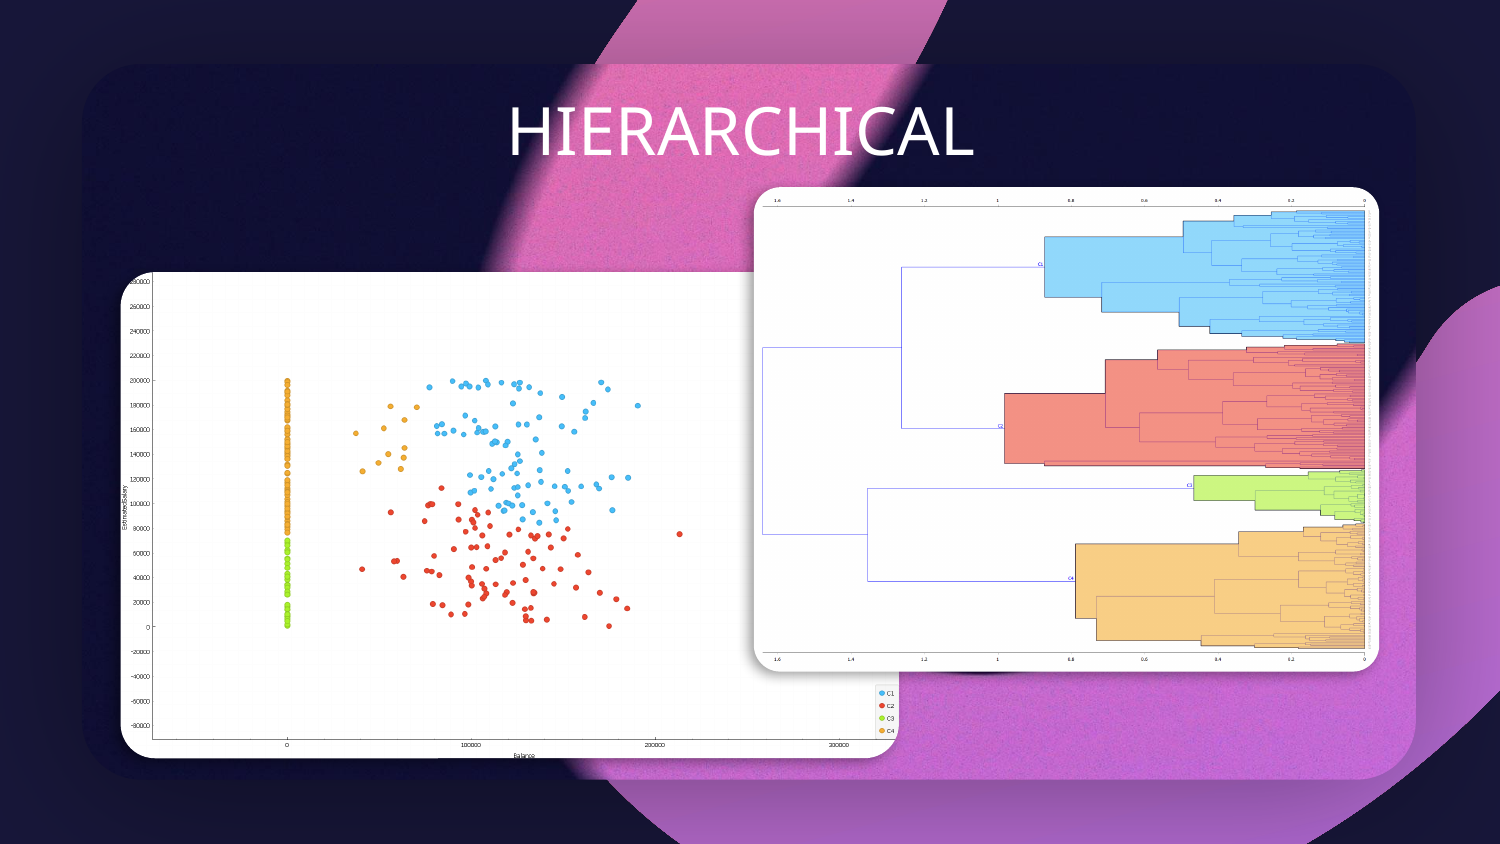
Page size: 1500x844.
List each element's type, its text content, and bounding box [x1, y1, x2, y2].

picture [81, 64, 1416, 780]
text_box HIERARCHICAL [209, 81, 1273, 191]
